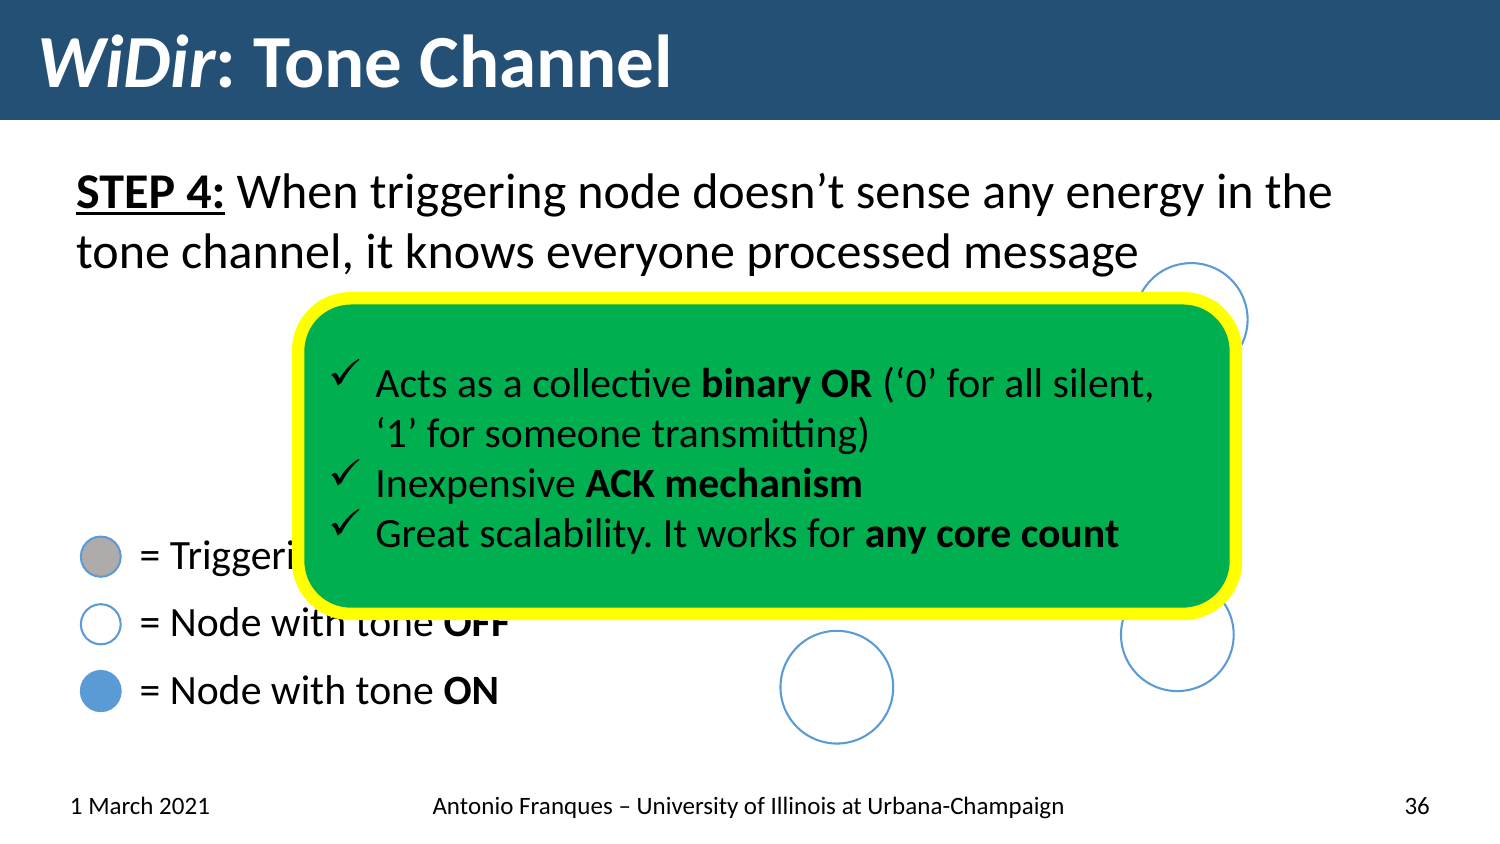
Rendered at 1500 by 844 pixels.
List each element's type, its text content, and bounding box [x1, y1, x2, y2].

text_box [1138, 287, 1249, 355]
title WiDir: Tone Channel [22, 15, 1478, 111]
footer Antonio Franques – University of Illinois at Urbana-Champaign [414, 782, 1059, 827]
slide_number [55, 782, 414, 827]
text_box = Triggering node = Node with tone OFF = Node with tone ON [67, 513, 565, 727]
text_box STEP 4: When triggering node doesn’t sense any energy in the tone channel, it knows everyone processed message [61, 151, 1397, 287]
text_box [779, 629, 895, 745]
text_box [79, 603, 122, 646]
text_box Acts as a collective binary OR (‘0’ for all silent, ‘1’ for someone transmitting) Inexpensive ACK mechanism Great scalability. It works for any core count [297, 297, 1237, 615]
text_box [1119, 599, 1235, 693]
text_box [79, 669, 122, 713]
slide_number 36 [1059, 782, 1445, 827]
text_box [79, 535, 122, 578]
